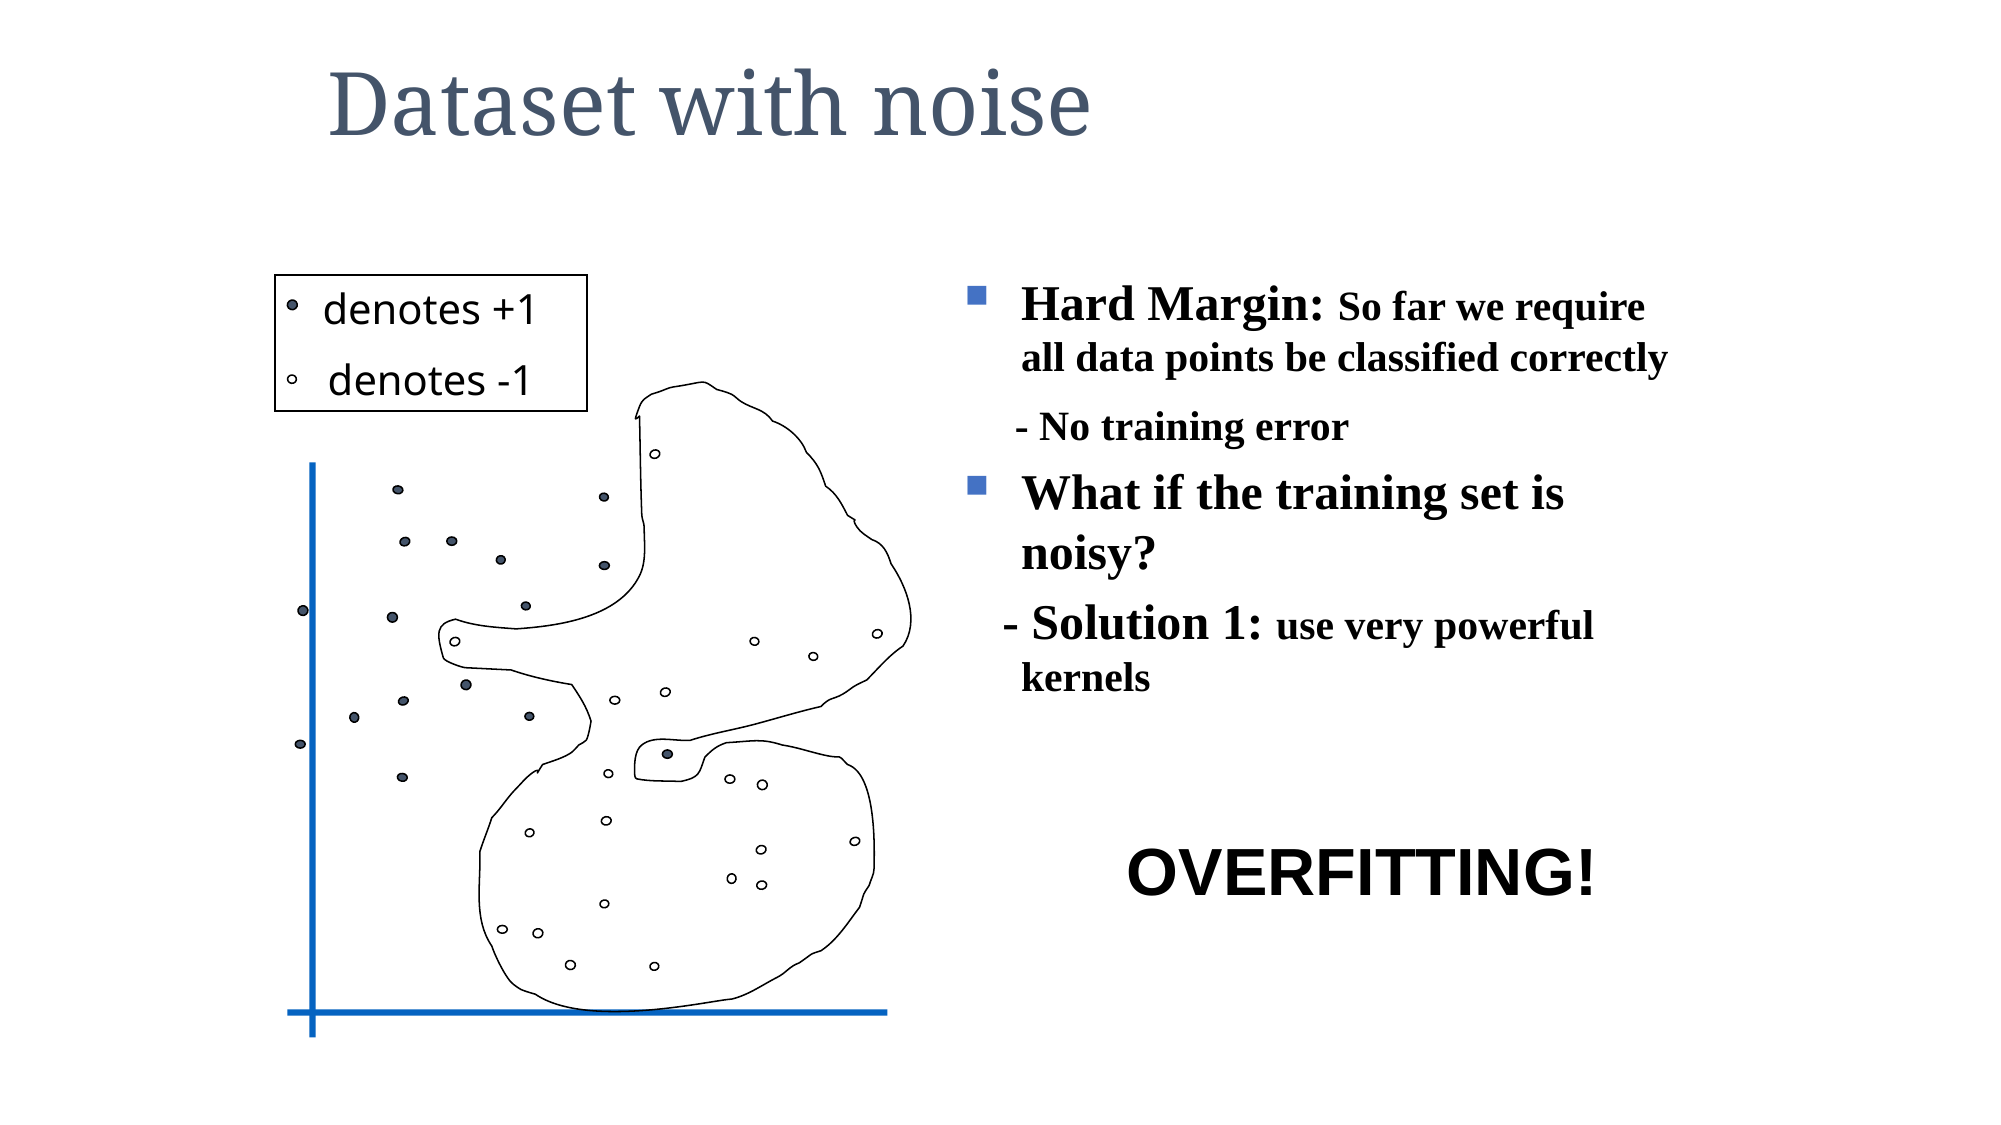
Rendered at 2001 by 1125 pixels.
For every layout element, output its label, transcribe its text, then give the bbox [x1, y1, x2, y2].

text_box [287, 449, 888, 1038]
text_box [635, 382, 805, 449]
text_box [888, 555, 911, 659]
text_box OVERFITTING! [1162, 787, 1563, 950]
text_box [274, 274, 588, 418]
text_box Dataset with noise [312, 37, 1588, 163]
text_box Hard Margin: So far we require all data points be classified correctly - No training error What if the training set is noisy? - Solution 1: use very powerful kernels [949, 262, 1688, 988]
